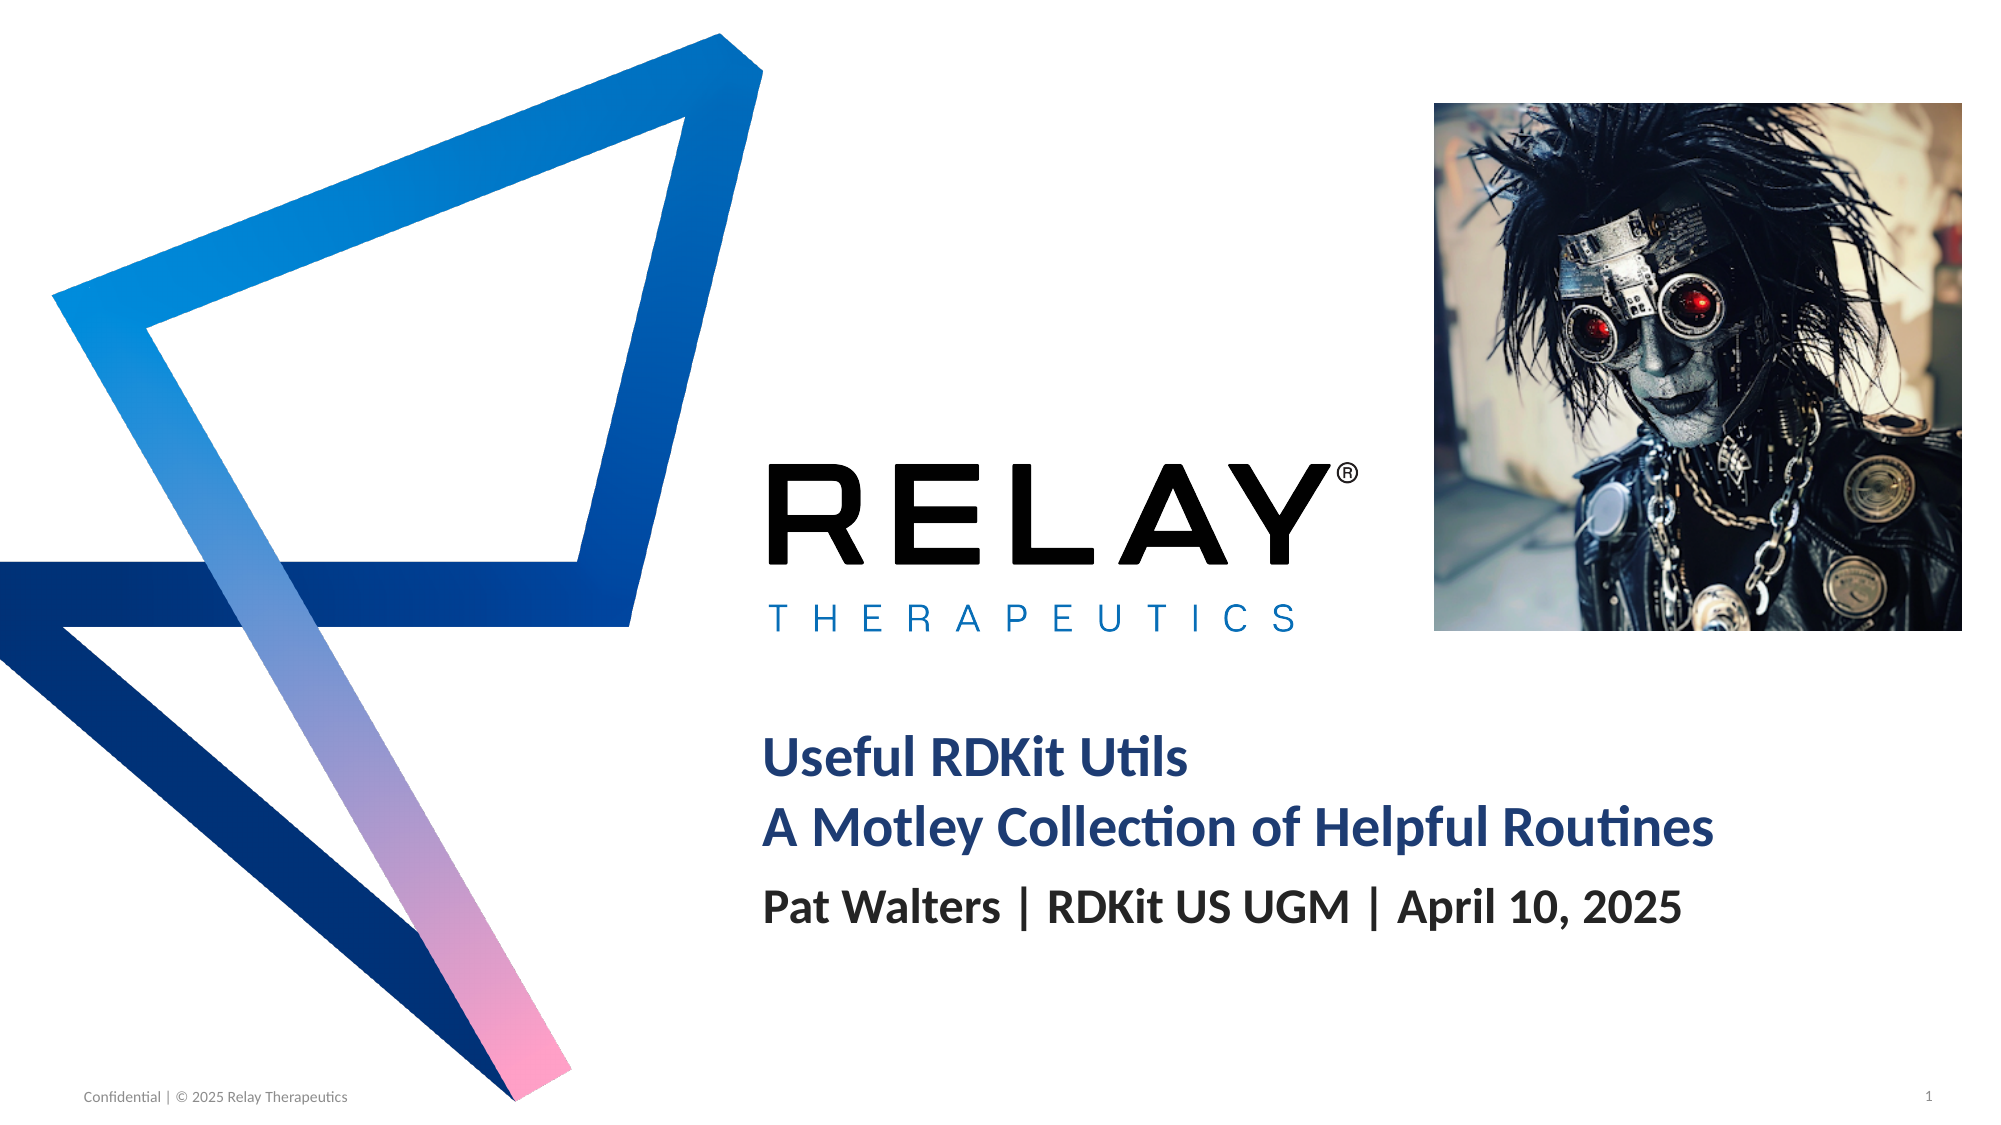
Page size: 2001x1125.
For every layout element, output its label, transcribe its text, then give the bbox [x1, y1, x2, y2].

picture [0, 0, 1376, 1125]
title Useful RDKit Utils A Motley Collection of Helpful Routines [747, 631, 1926, 866]
picture [1434, 103, 1963, 632]
subtitle Pat Walters | RDKit US UGM | April 10, 2025 [747, 866, 1926, 1125]
